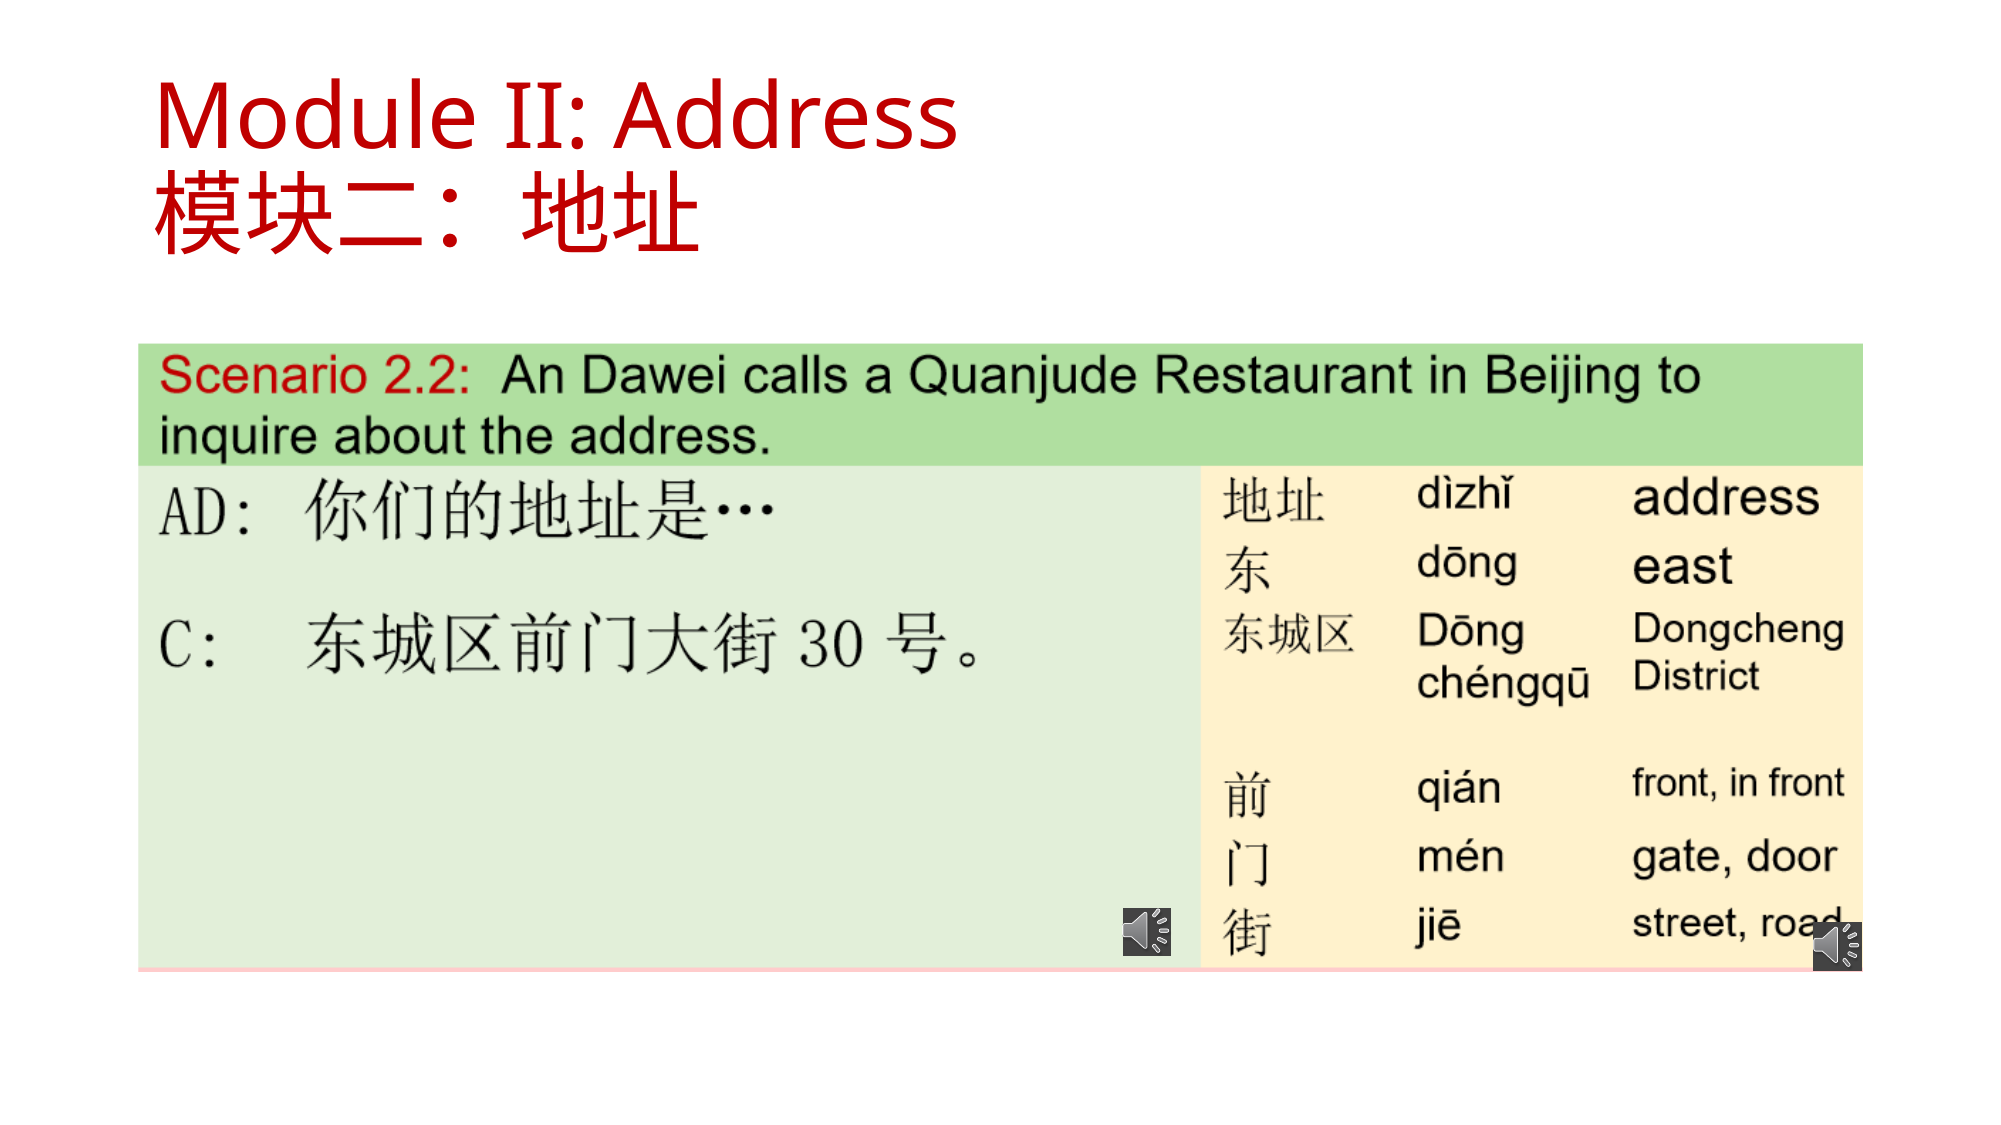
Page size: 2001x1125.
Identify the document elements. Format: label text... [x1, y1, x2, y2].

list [137, 341, 1863, 972]
picture [1121, 906, 1172, 958]
picture [1812, 921, 1863, 972]
title Module II: Address 模块二：地址 [137, 59, 1863, 278]
